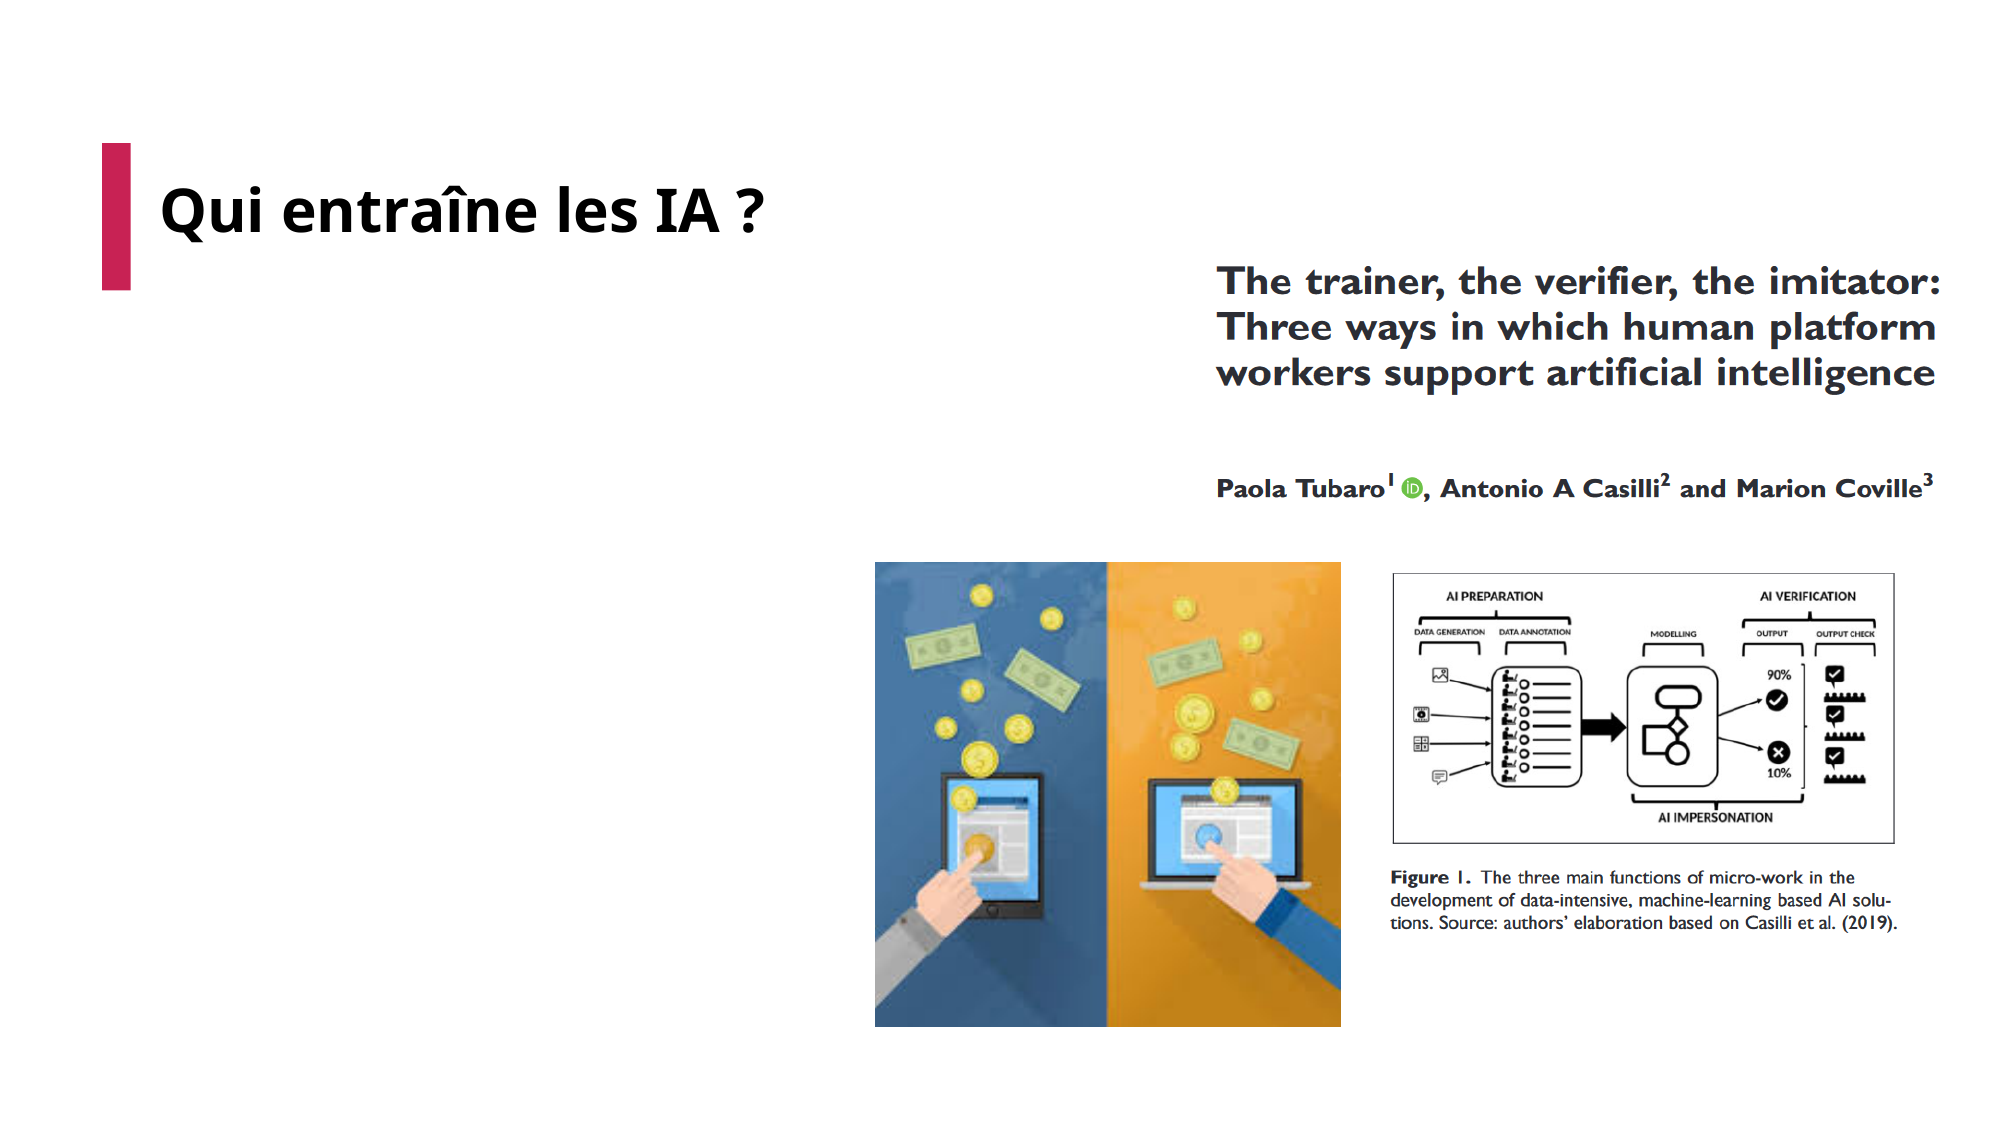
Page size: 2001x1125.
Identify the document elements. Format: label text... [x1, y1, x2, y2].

picture [1377, 561, 1923, 943]
picture [1204, 247, 1953, 536]
picture [875, 561, 1341, 1028]
title Qui entraîne les IA ? [159, 143, 1900, 283]
